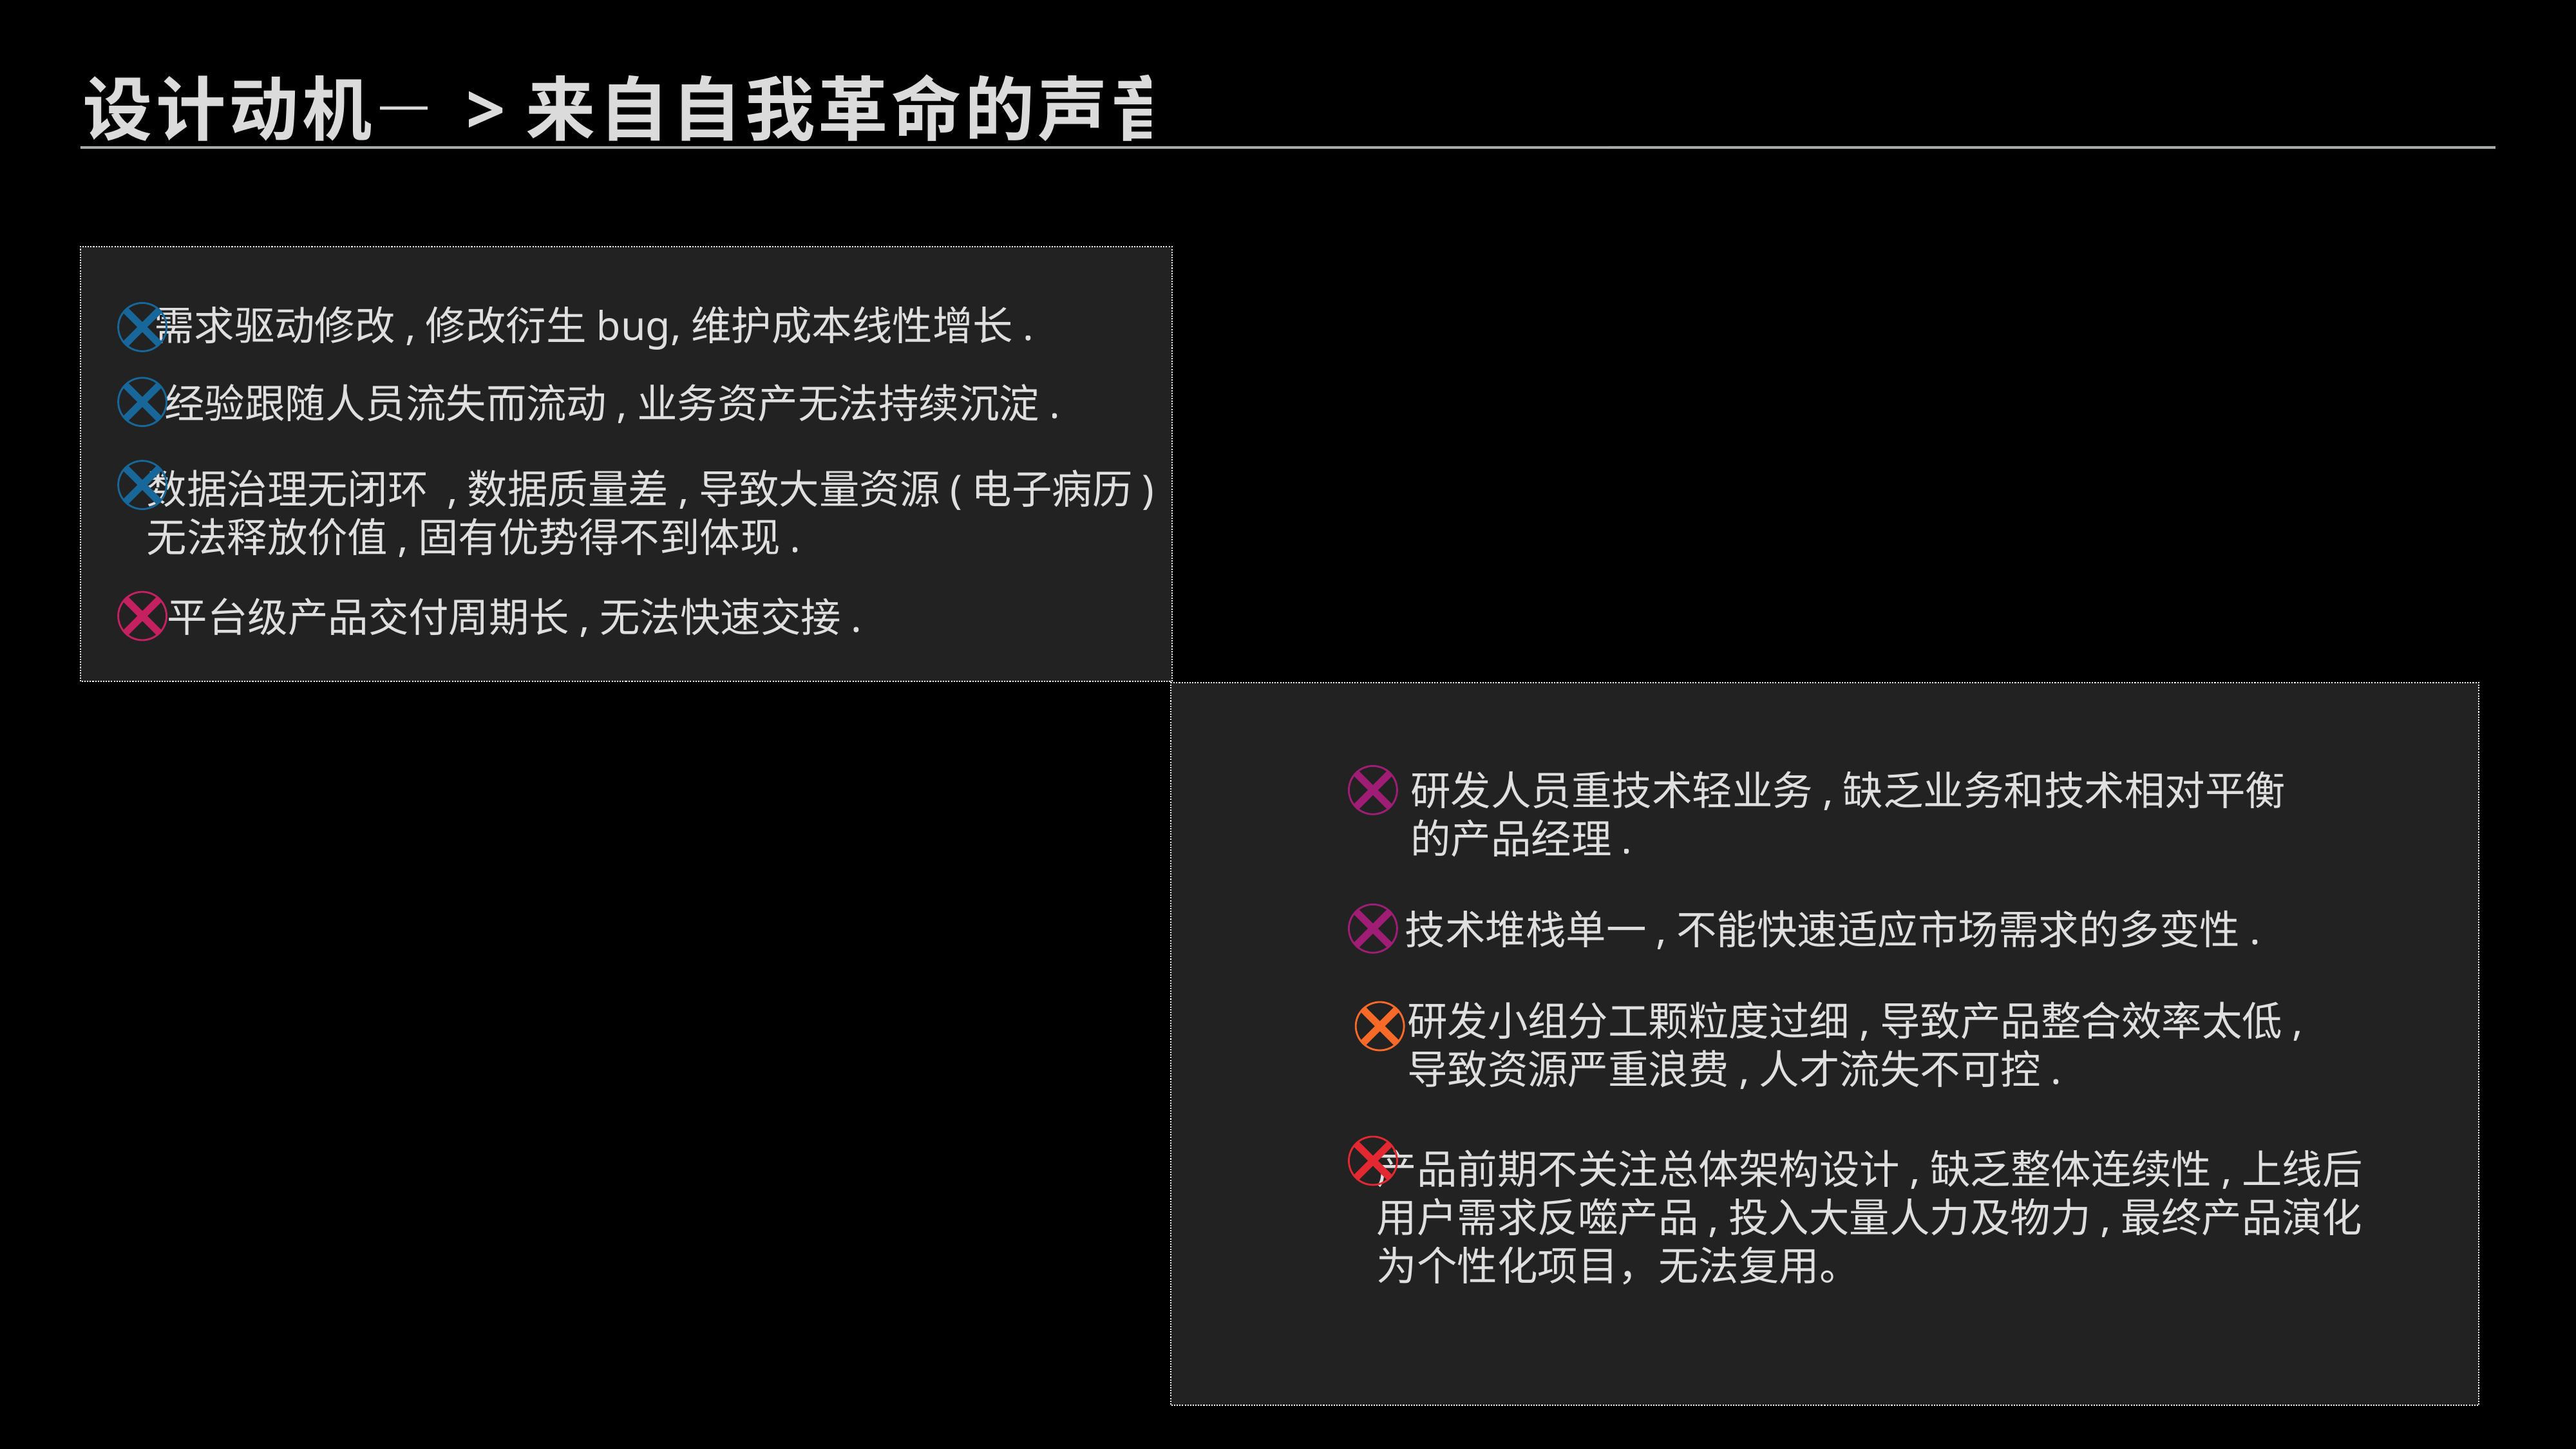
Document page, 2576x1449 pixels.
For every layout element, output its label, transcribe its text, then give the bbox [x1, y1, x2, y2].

text_box [1348, 1135, 1398, 1186]
text_box 数据治理无闭环 ,数据质量差,导致大量资源(电子病历) 无法释放价值,固有优势得不到体现. [141, 458, 1160, 566]
text_box 平台级产品交付周期长,无法快速交接. [162, 586, 867, 646]
text_box [1354, 1001, 1405, 1052]
text_box 技术堆栈单一,不能快速适应市场需求的多变性. [1399, 899, 2266, 958]
text_box [1348, 903, 1398, 954]
text_box 需求驱动修改,修改衍生bug,维护成本线性增长. [148, 295, 1039, 354]
text_box [1348, 764, 1398, 815]
text_box 设计动机—>来自自我革命的声音 [77, 75, 2292, 154]
text_box [80, 247, 1172, 682]
text_box [117, 377, 168, 428]
text_box [117, 591, 168, 641]
text_box 产品前期不关注总体架构设计,缺乏整体连续性,上线后 用户需求反噬产品,投入大量人力及物力,最终产品演化 为个性化项目，无法复用。 [1235, 1138, 2368, 1294]
text_box [117, 302, 168, 352]
text_box 研发小组分工颗粒度过细,导致产品整合效率太低, 导致资源严重浪费,人才流失不可控. [1401, 990, 2309, 1097]
text_box [117, 460, 168, 510]
text_box [1171, 683, 2479, 1406]
text_box 经验跟随人员流失而流动,业务资产无法持续沉淀. [159, 372, 1066, 431]
text_box 研发人员重技术轻业务,缺乏业务和技术相对平衡 的产品经理. [1405, 759, 2291, 867]
